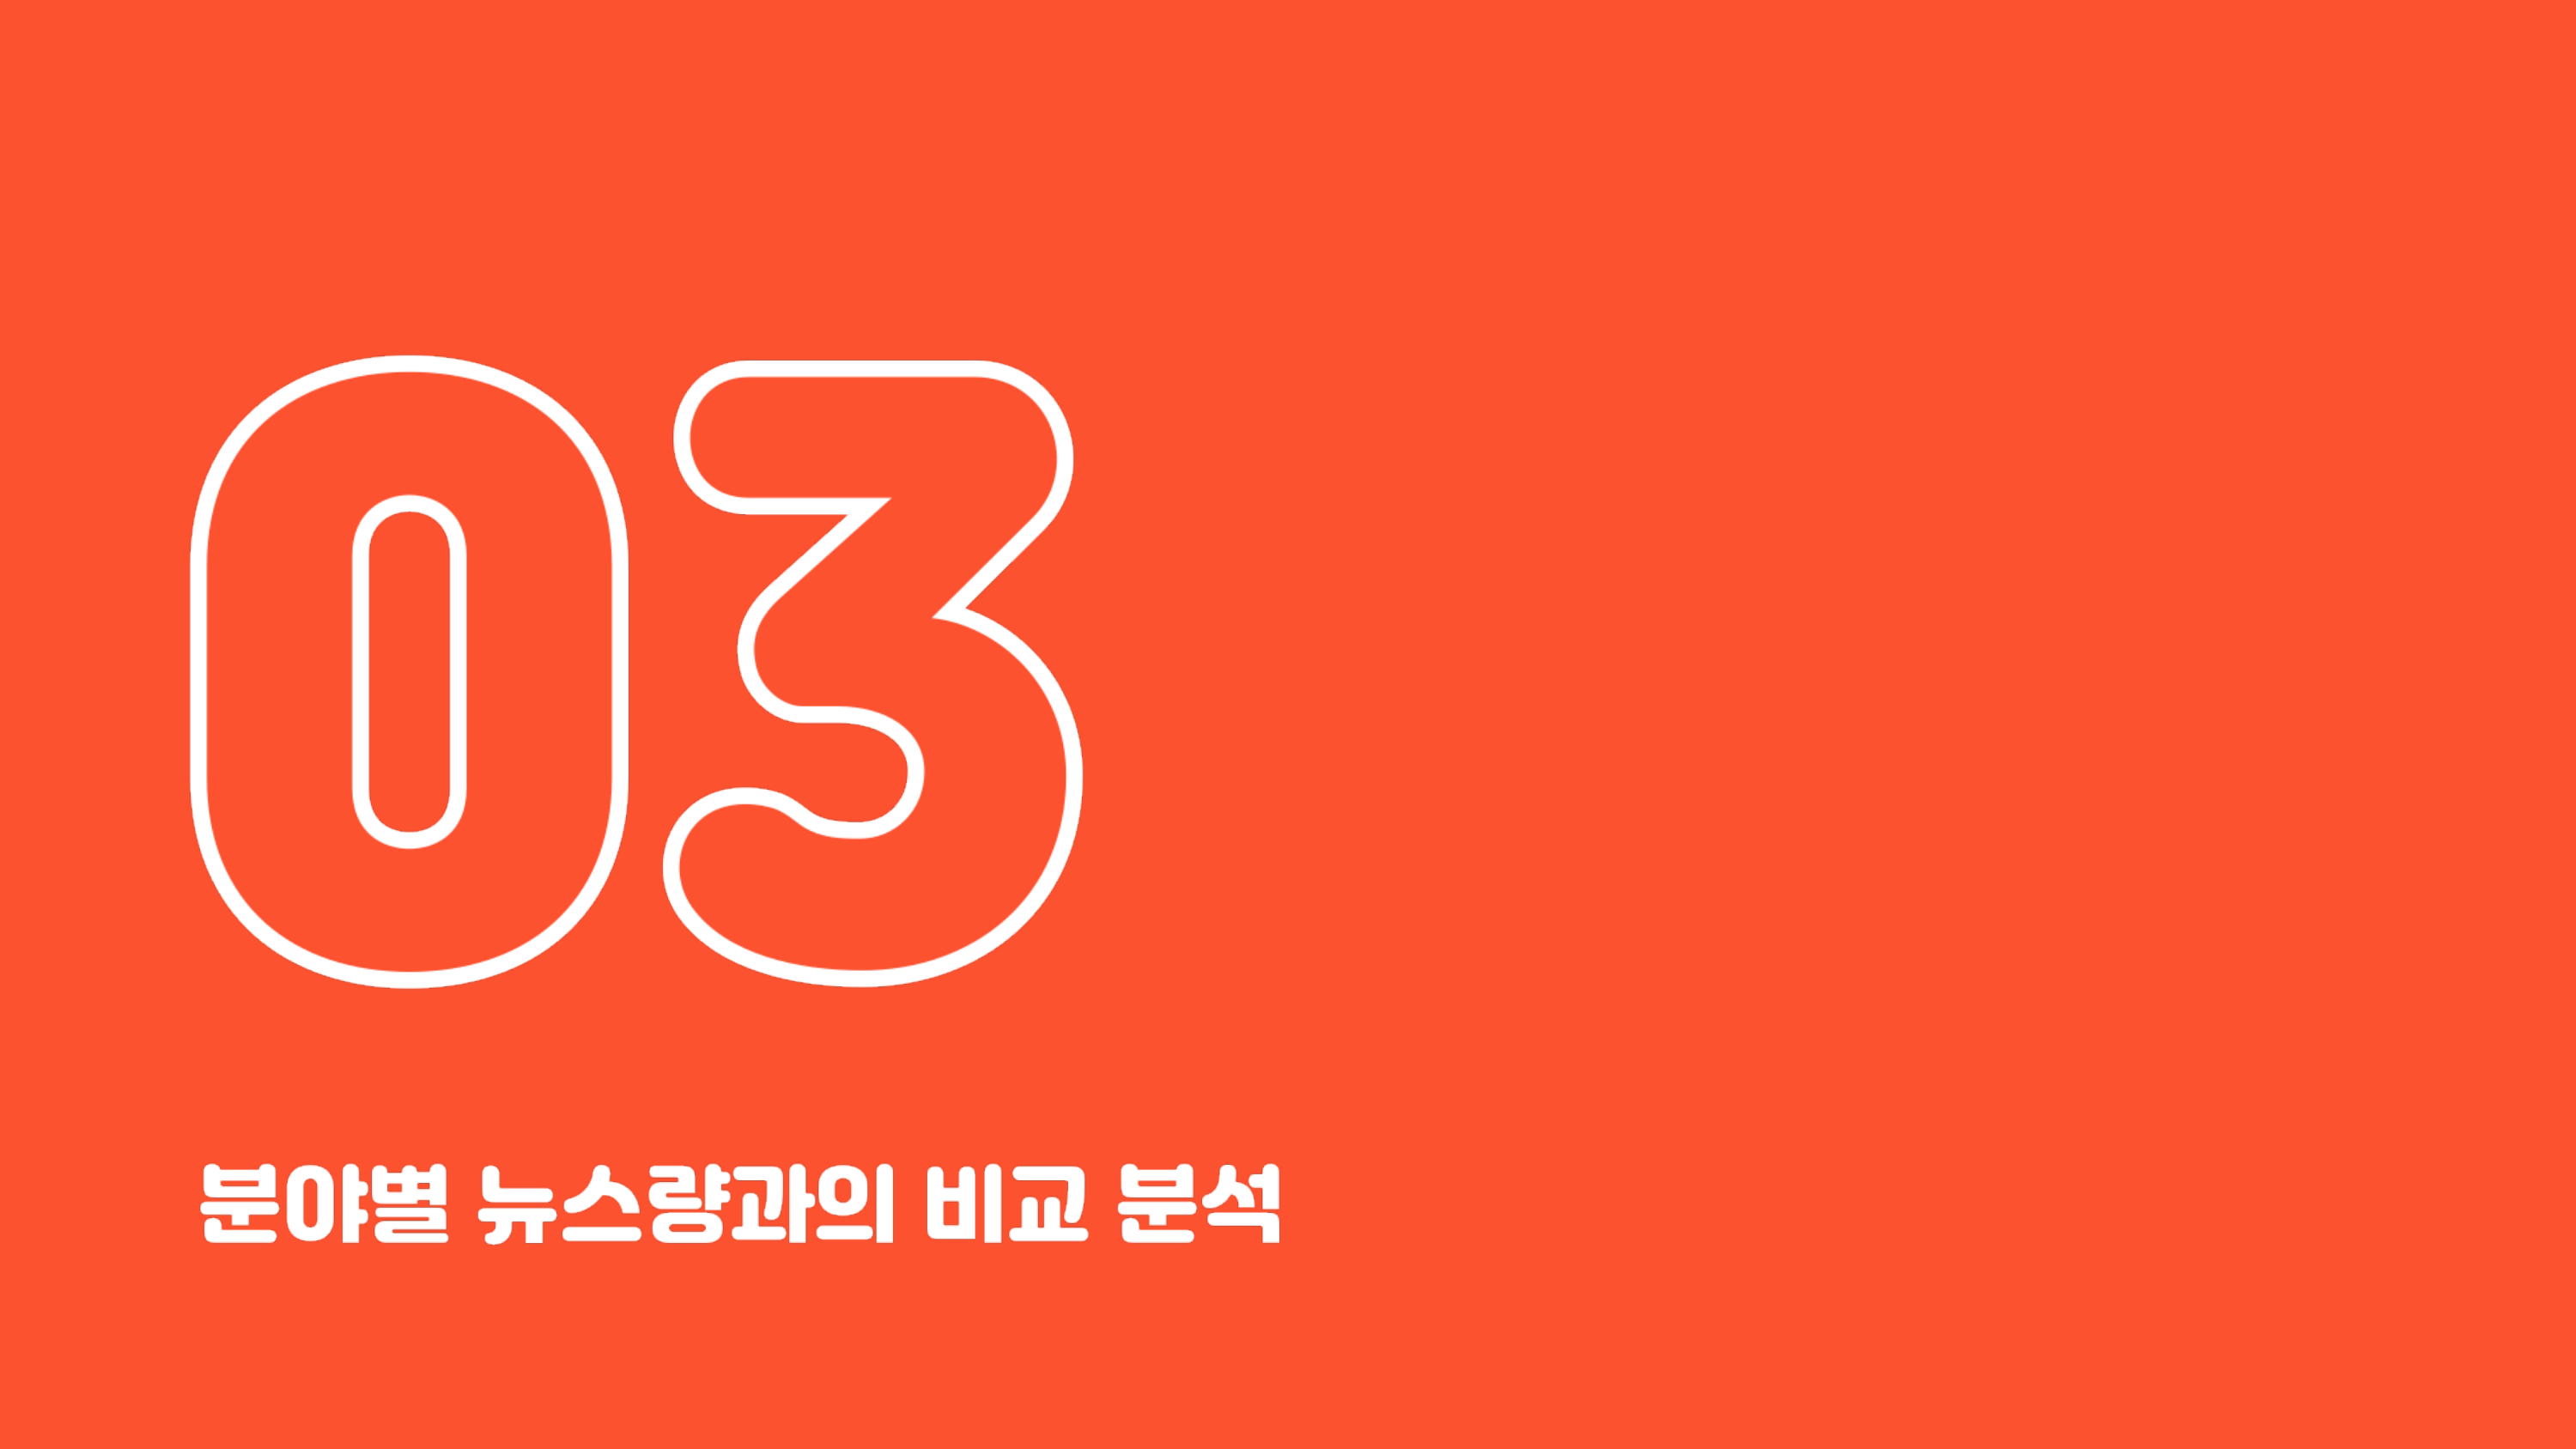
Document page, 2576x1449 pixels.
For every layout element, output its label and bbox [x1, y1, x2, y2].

picture [0, 0, 1943, 1449]
